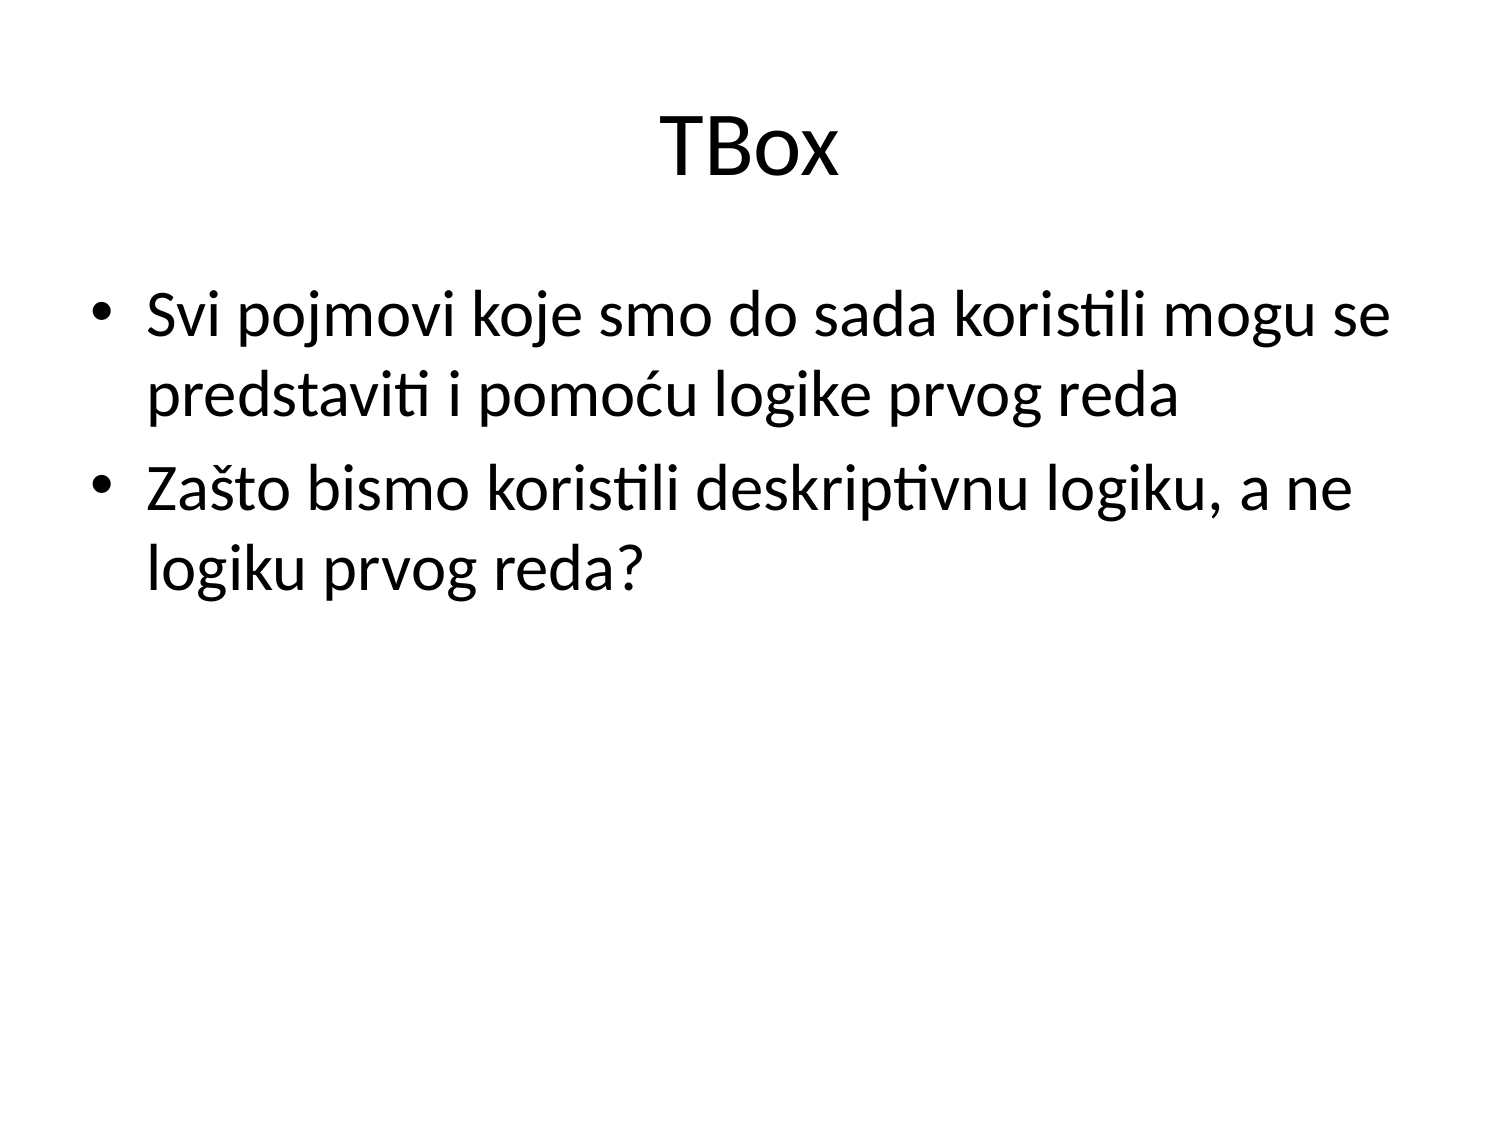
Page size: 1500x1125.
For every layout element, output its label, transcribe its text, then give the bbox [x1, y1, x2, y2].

title TBox [75, 45, 1425, 233]
list Svi pojmovi koje smo do sada koristili mogu se predstaviti i pomoću logike prvog reda Zašto bismo koristili deskriptivnu logiku, a ne logiku prvog reda? [75, 262, 1425, 1005]
